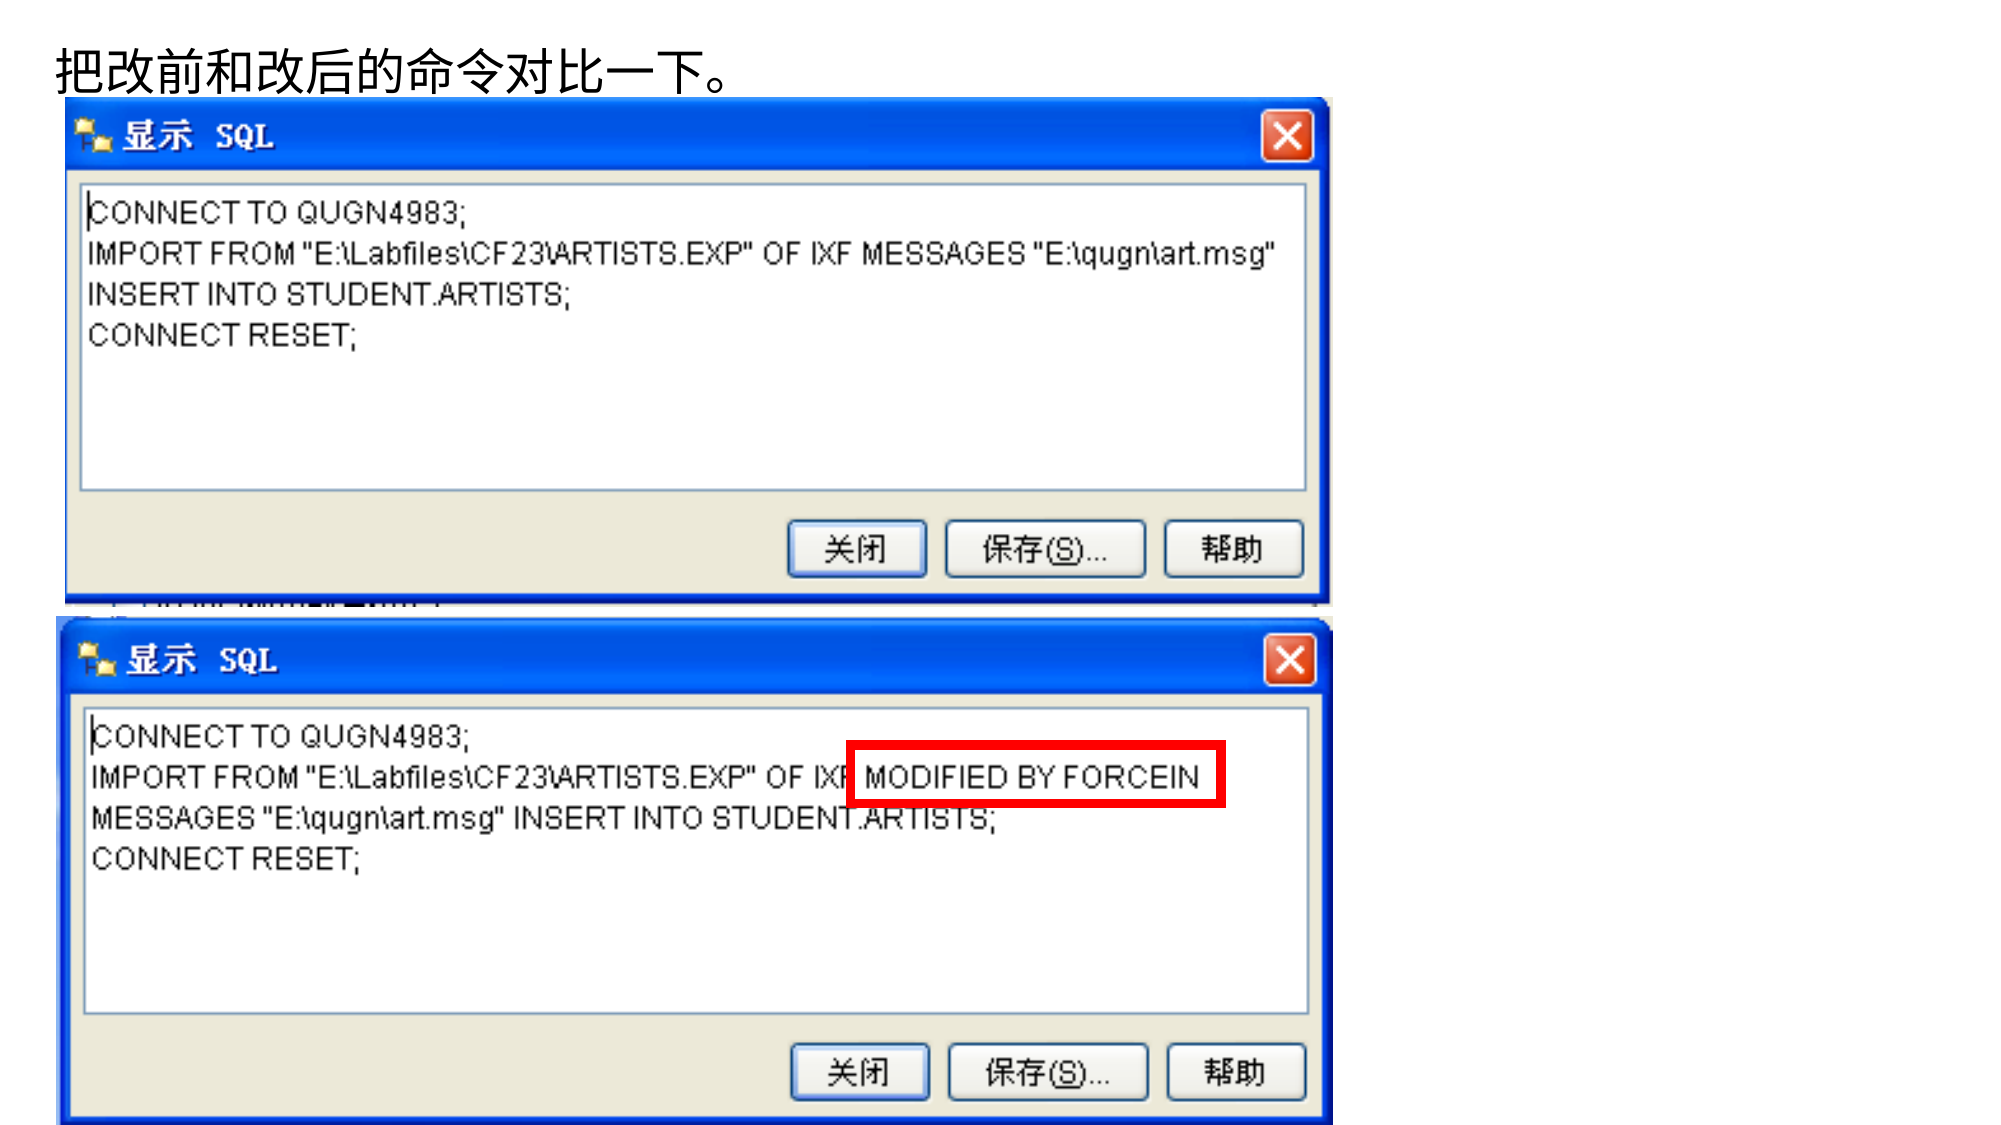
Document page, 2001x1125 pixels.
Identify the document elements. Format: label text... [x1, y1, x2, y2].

text_box 把改前和改后的命令对比一下。 [40, 2, 1944, 108]
picture [56, 616, 1333, 1125]
picture [65, 97, 1333, 607]
